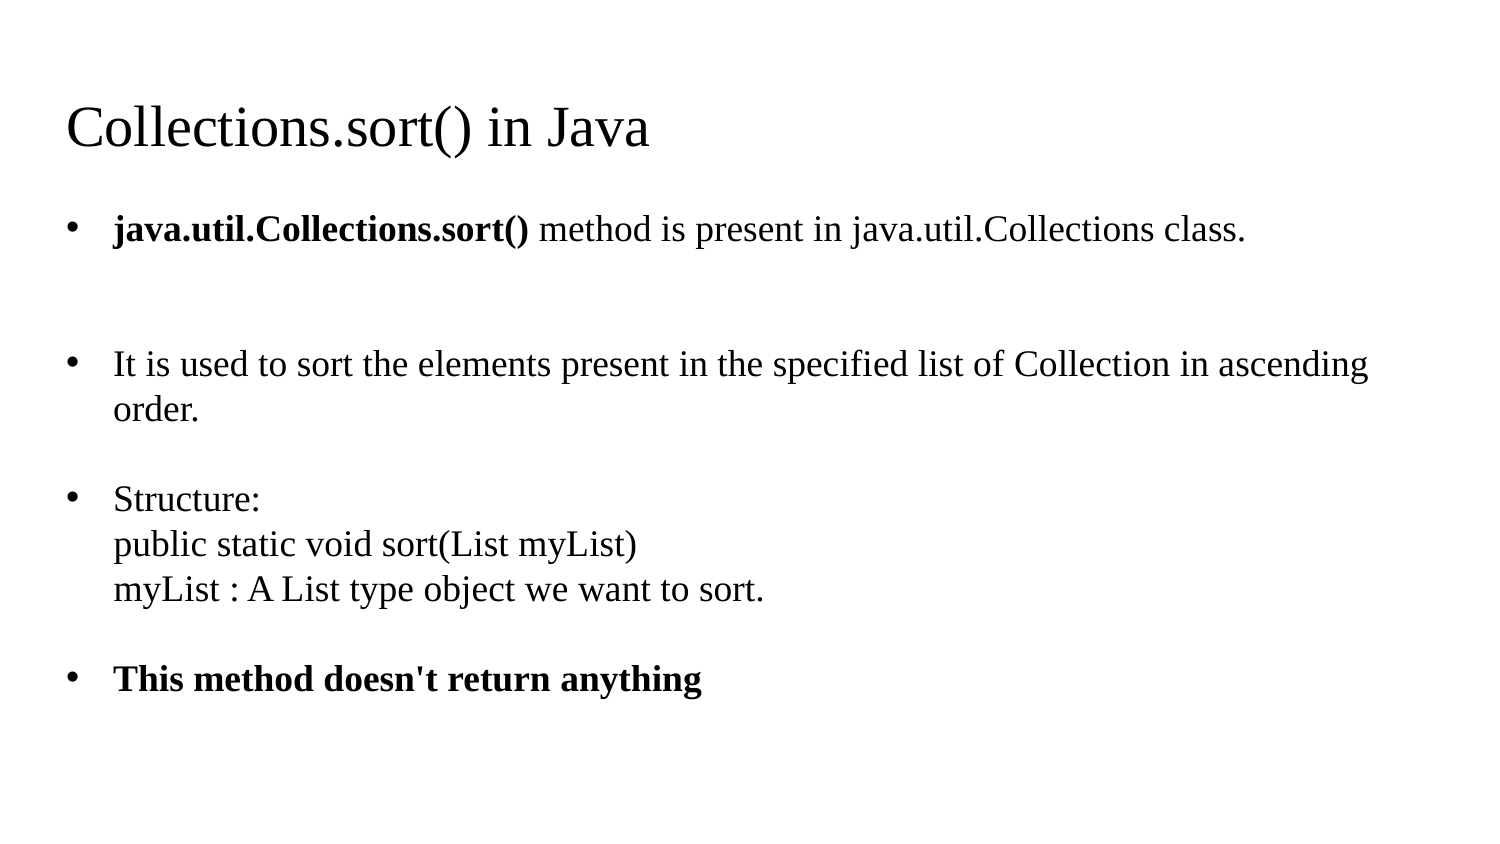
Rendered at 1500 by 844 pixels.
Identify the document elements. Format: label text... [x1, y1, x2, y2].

list java.util.Collections.sort() method is present in java.util.Collections class. It is used to sort the elements present in the specified list of Collection in ascending order. Structure: public static void sort(List myList) myList : A List type object we want to sort. This method doesn't return anything [51, 189, 1449, 750]
title Collections.sort() in Java [51, 72, 1449, 167]
